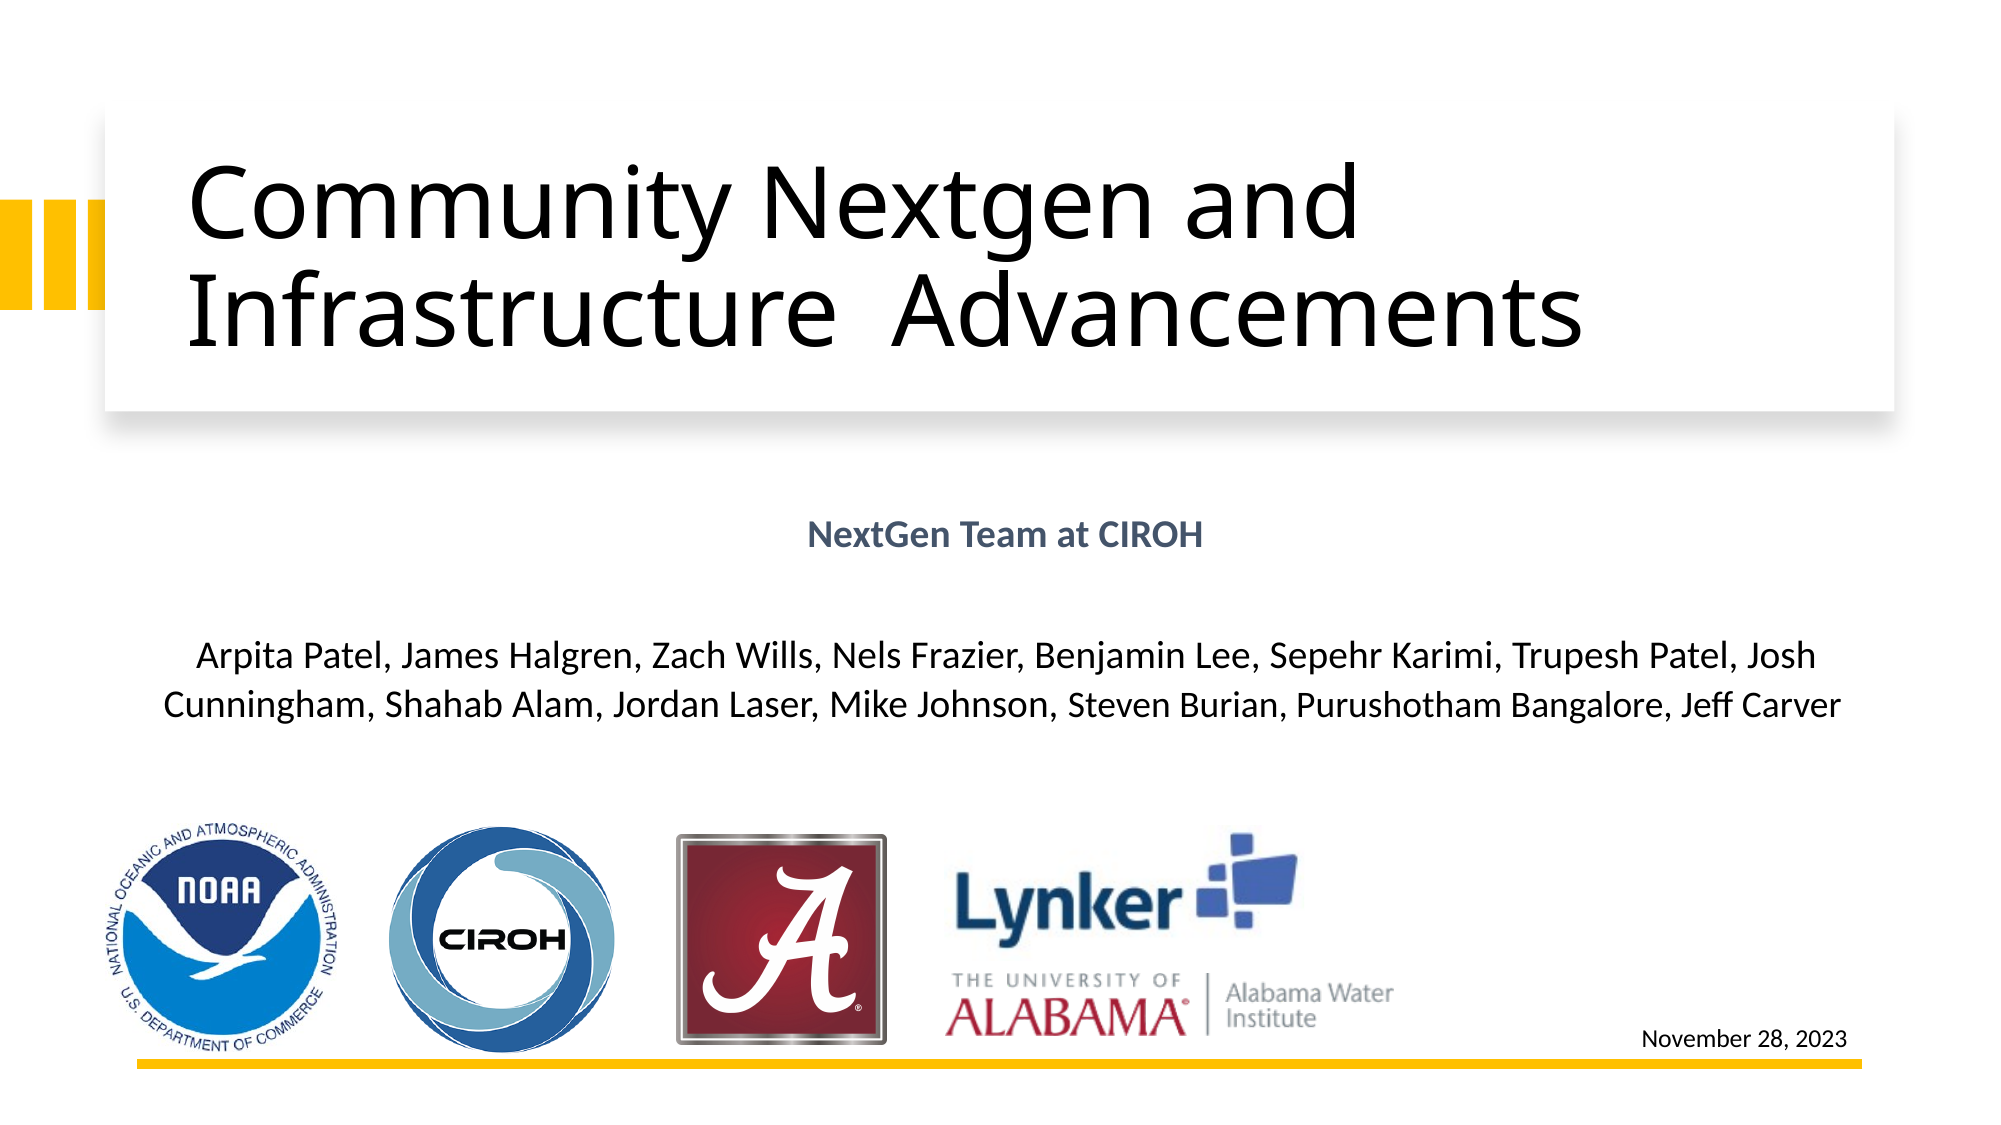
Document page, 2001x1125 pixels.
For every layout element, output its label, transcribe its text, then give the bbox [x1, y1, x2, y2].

text_box [104, 100, 1895, 412]
picture [944, 973, 1395, 1036]
picture [387, 825, 616, 1054]
picture [104, 823, 337, 1052]
text_box Arpita Patel, James Halgren, Zach Wills, Nels Frazier, Benjamin Lee, Sepehr Karimi, Trupesh Patel, Josh Cunningham, Shahab Alam, Jordan Laser, Mike Johnson, Steven Burian, Purushotham Bangalore, Jeff Carver [120, 621, 1895, 738]
picture [944, 825, 1305, 961]
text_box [0, 199, 120, 311]
title Community Nextgen and Infrastructure Advancements [171, 132, 1840, 388]
text_box NextGen Team at CIROH [154, 499, 1857, 563]
text_box November 28, 2023 [191, 1017, 1863, 1061]
picture [676, 834, 887, 1045]
text_box [0, 0, 2000, 1125]
